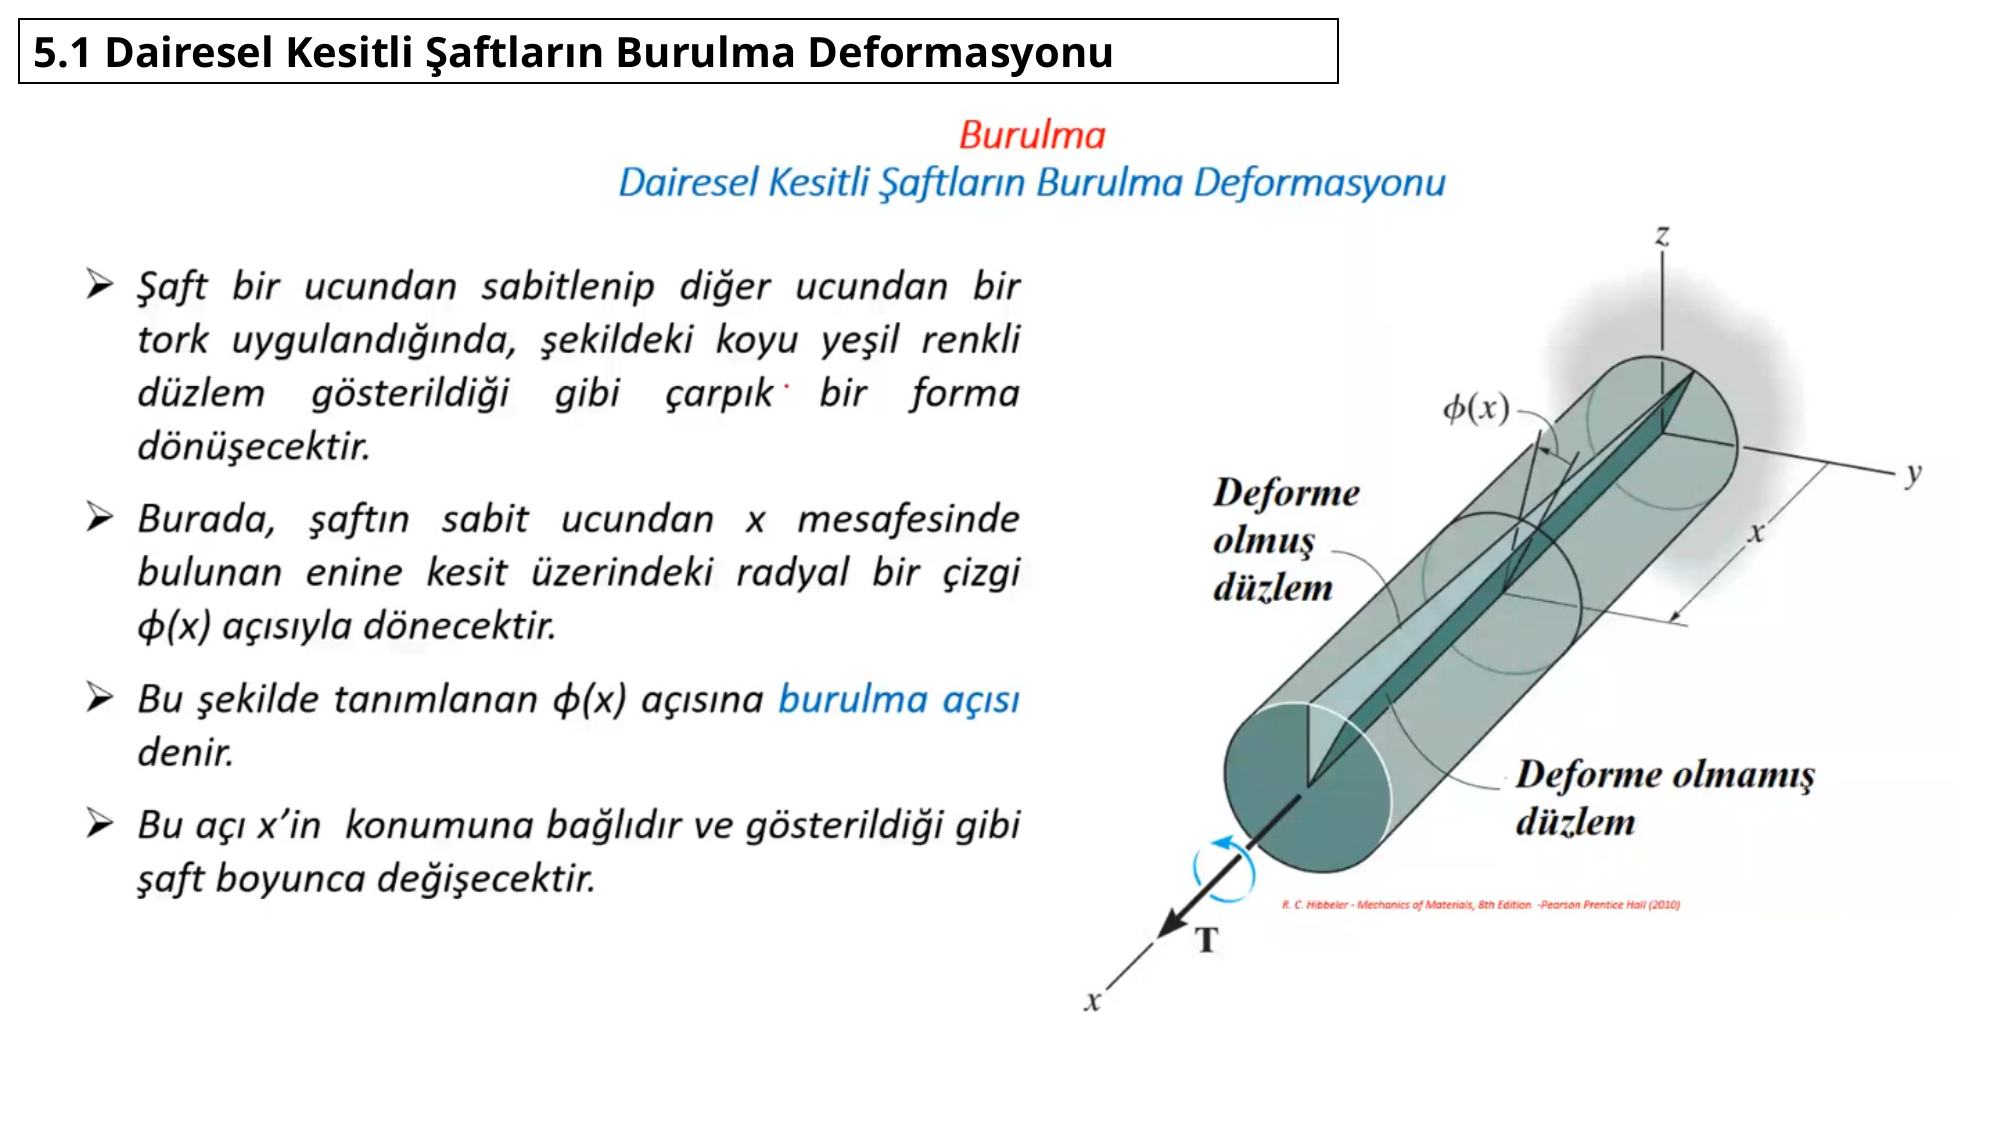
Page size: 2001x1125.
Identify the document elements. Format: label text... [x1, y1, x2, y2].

text_box 5.1 Dairesel Kesitli Şaftların Burulma Deformasyonu [18, 18, 1339, 84]
picture [43, 84, 1957, 1125]
